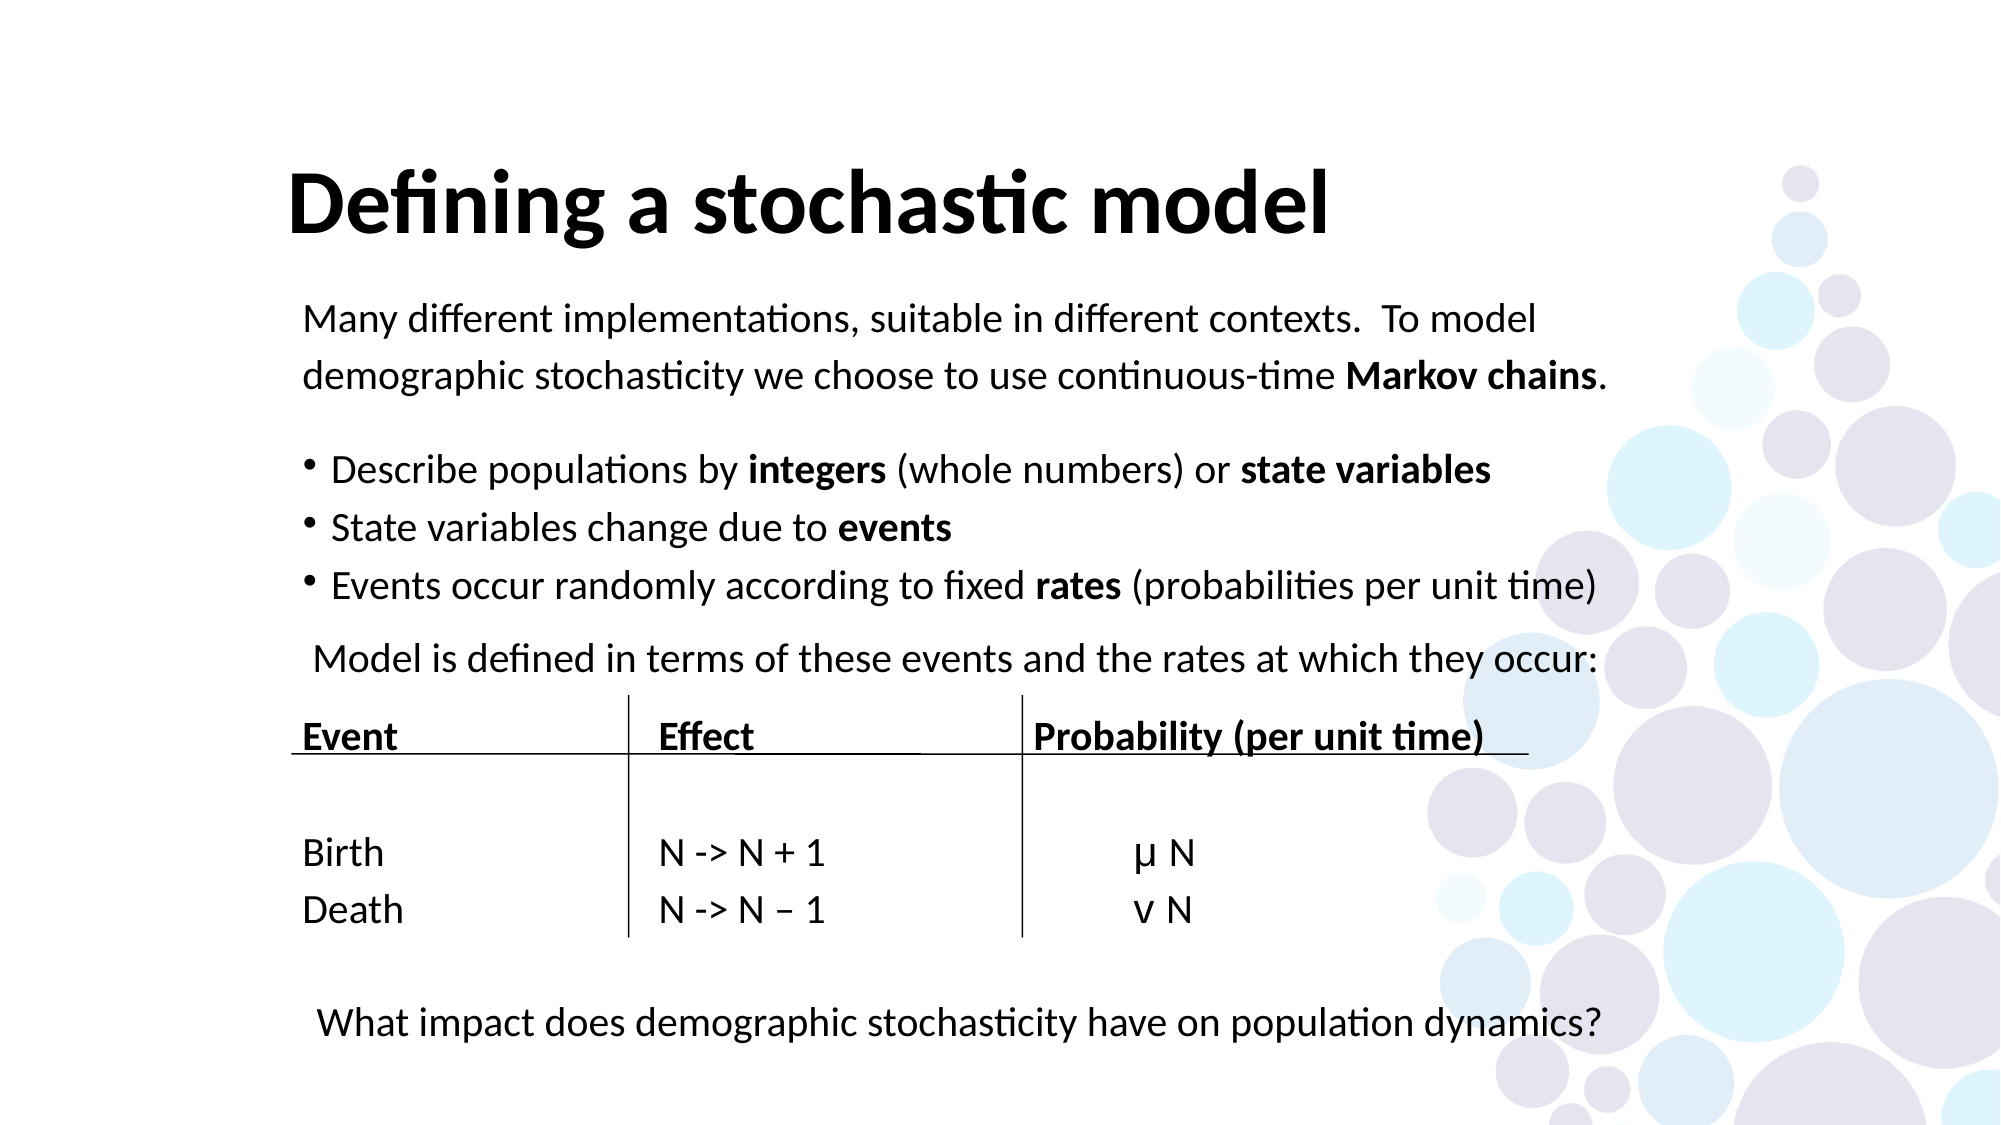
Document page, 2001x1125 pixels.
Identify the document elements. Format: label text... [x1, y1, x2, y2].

text_box Describe populations by integers (whole numbers) or state variables State variables change due to events Events occur randomly according to fixed rates (probabilities per unit time) [288, 426, 1613, 615]
picture [0, 0, 2001, 1125]
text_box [287, 615, 1631, 988]
text_box What impact does demographic stochasticity have on population dynamics? [301, 988, 1619, 1053]
text_box Many different implementations, suitable in different contexts. To model demographic stochasticity we choose to use continuous-time Markov chains. [287, 274, 1613, 413]
text_box Defining a stochastic model [287, 141, 1638, 329]
